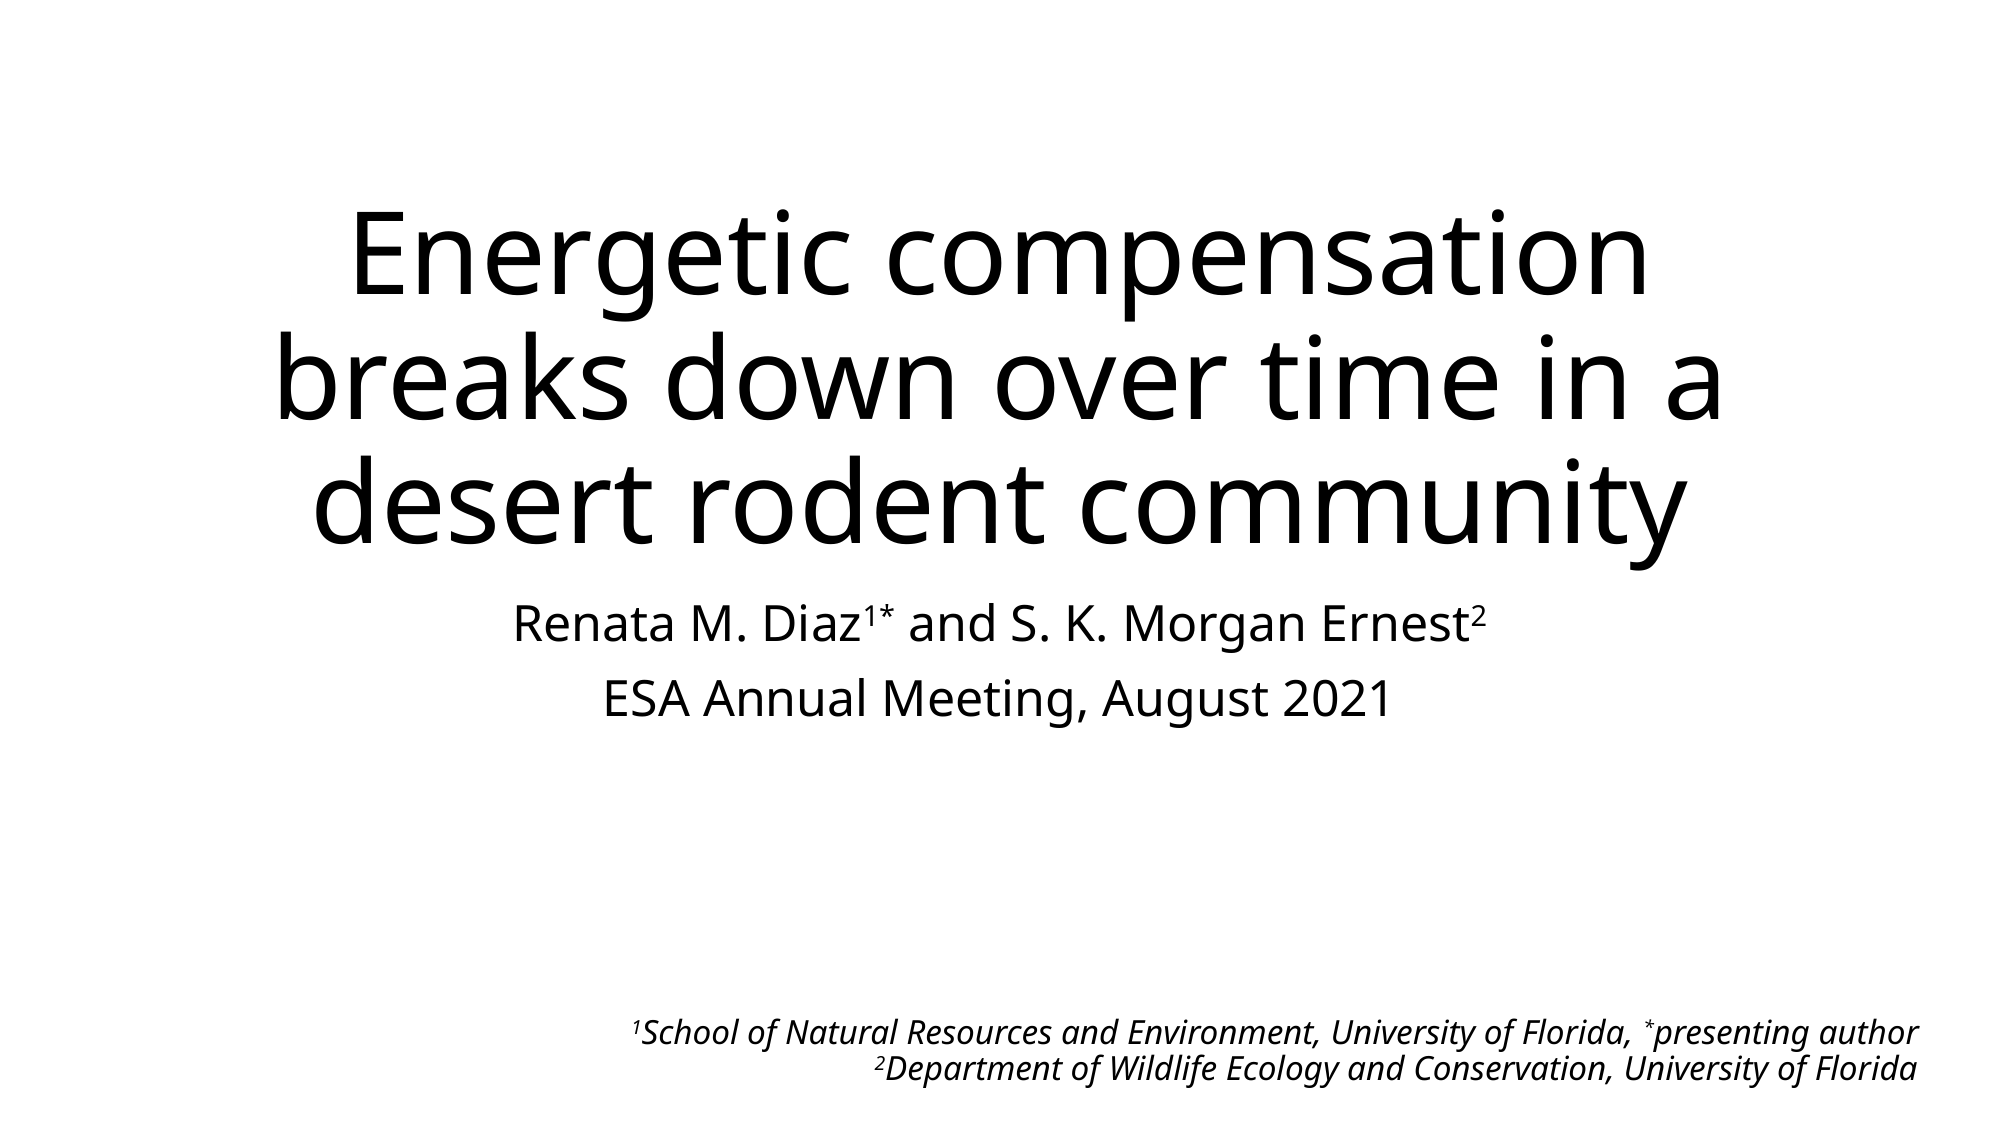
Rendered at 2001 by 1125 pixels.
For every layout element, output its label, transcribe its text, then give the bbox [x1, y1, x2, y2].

subtitle Renata M. Diaz1* and S. K. Morgan Ernest2 ESA Annual Meeting, August 2021 [249, 590, 1750, 964]
title Energetic compensation breaks down over time in a desert rodent community [249, 184, 1750, 576]
text_box 1School of Natural Resources and Environment, University of Florida, *presenting author 2Department of Wildlife Ecology and Conservation, University of Florida [572, 985, 1935, 1118]
